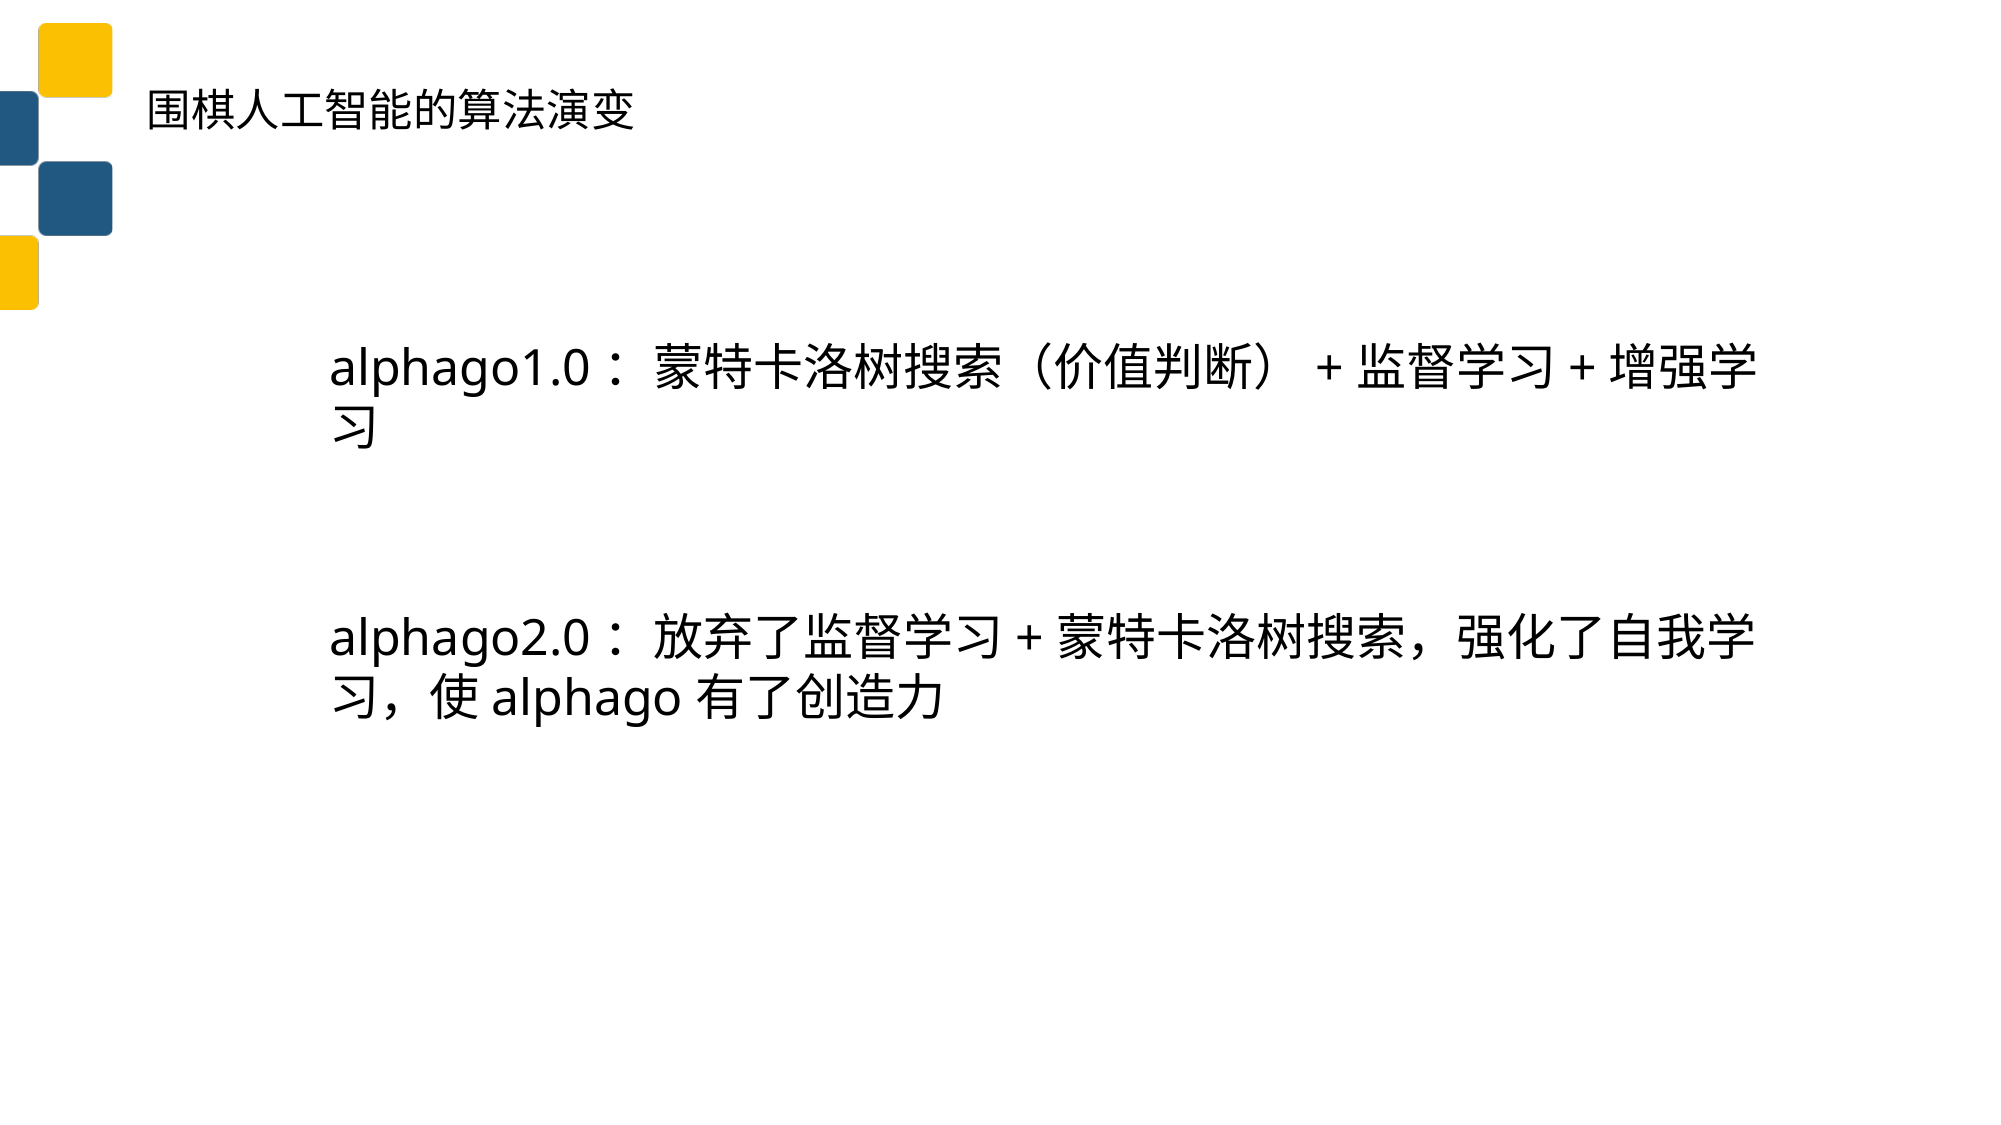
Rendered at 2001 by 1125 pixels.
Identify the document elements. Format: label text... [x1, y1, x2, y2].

text_box alphago2.0：放弃了监督学习+蒙特卡洛树搜索，强化了自我学习，使alphago有了创造力 [314, 598, 1816, 733]
text_box alphago1.0：蒙特卡洛树搜索（价值判断）+监督学习+增强学习 [314, 328, 1816, 463]
text_box 围棋人工智能的算法演变 [131, 74, 652, 143]
picture [0, 23, 113, 310]
